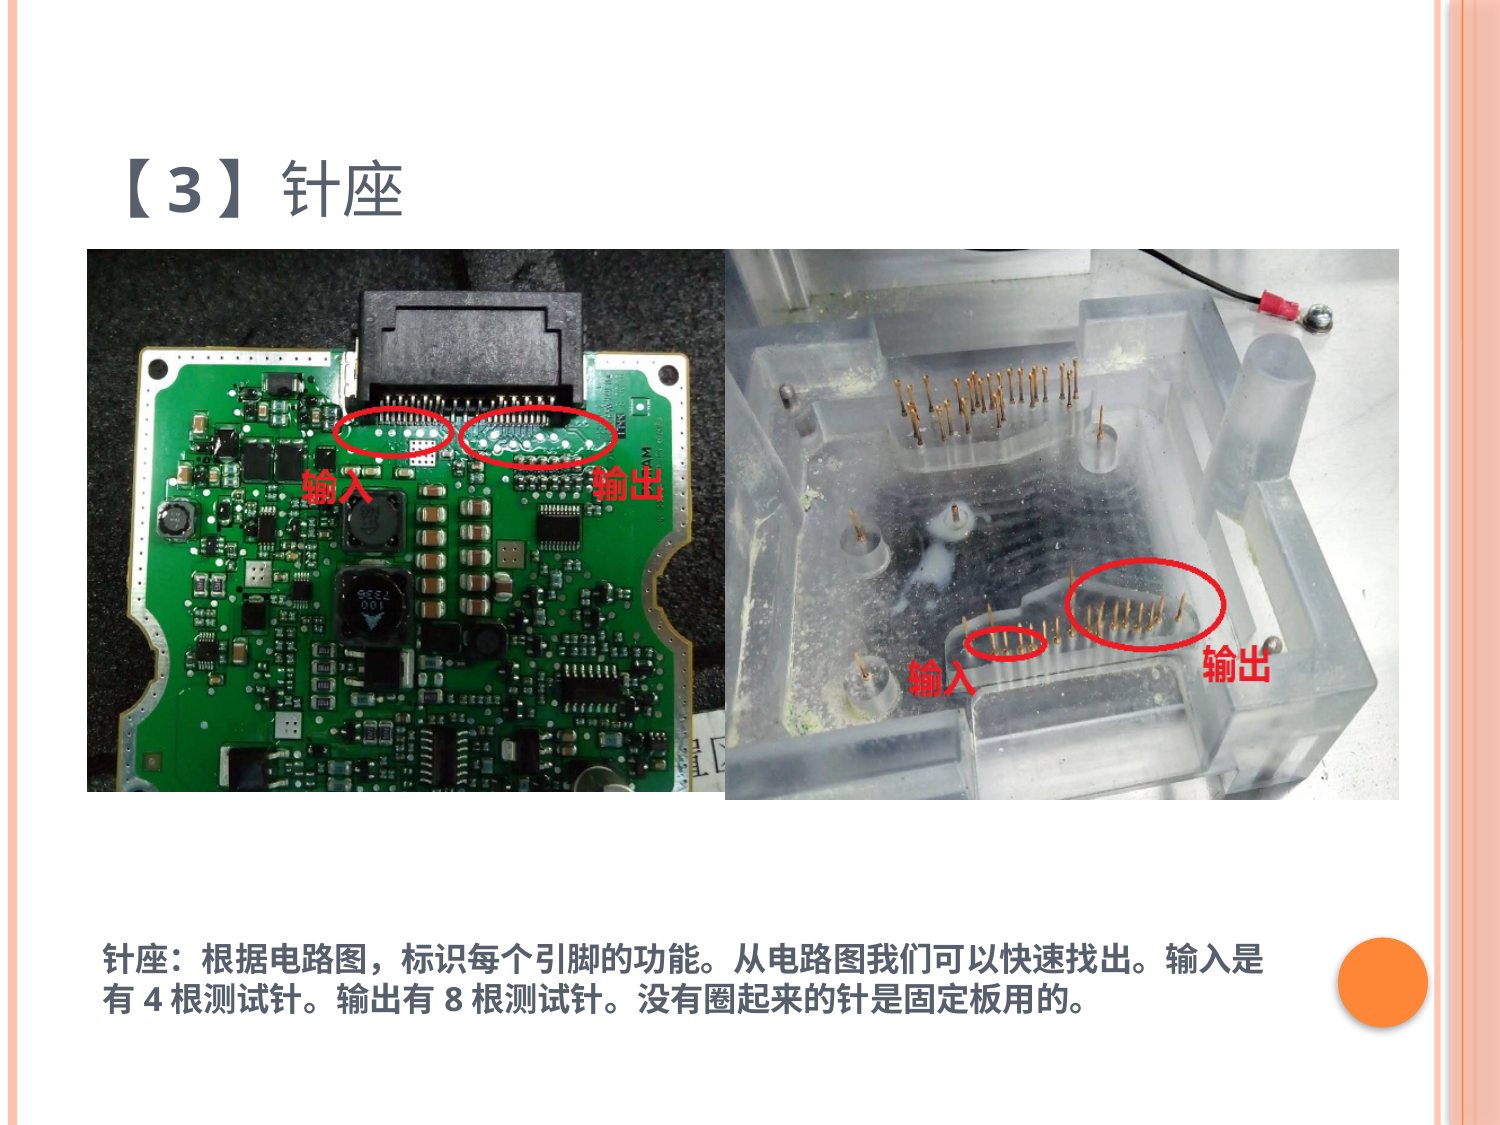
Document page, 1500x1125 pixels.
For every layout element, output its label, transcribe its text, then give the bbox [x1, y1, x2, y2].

picture [724, 249, 1400, 801]
text_box 针座：根据电路图，标识每个引脚的功能。从电路图我们可以快速找出。输入是有4根测试针。输出有8根测试针。没有圈起来的针是固定板用的。 [87, 837, 1313, 1025]
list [86, 249, 721, 793]
title 【3】针座 [75, 45, 1300, 233]
